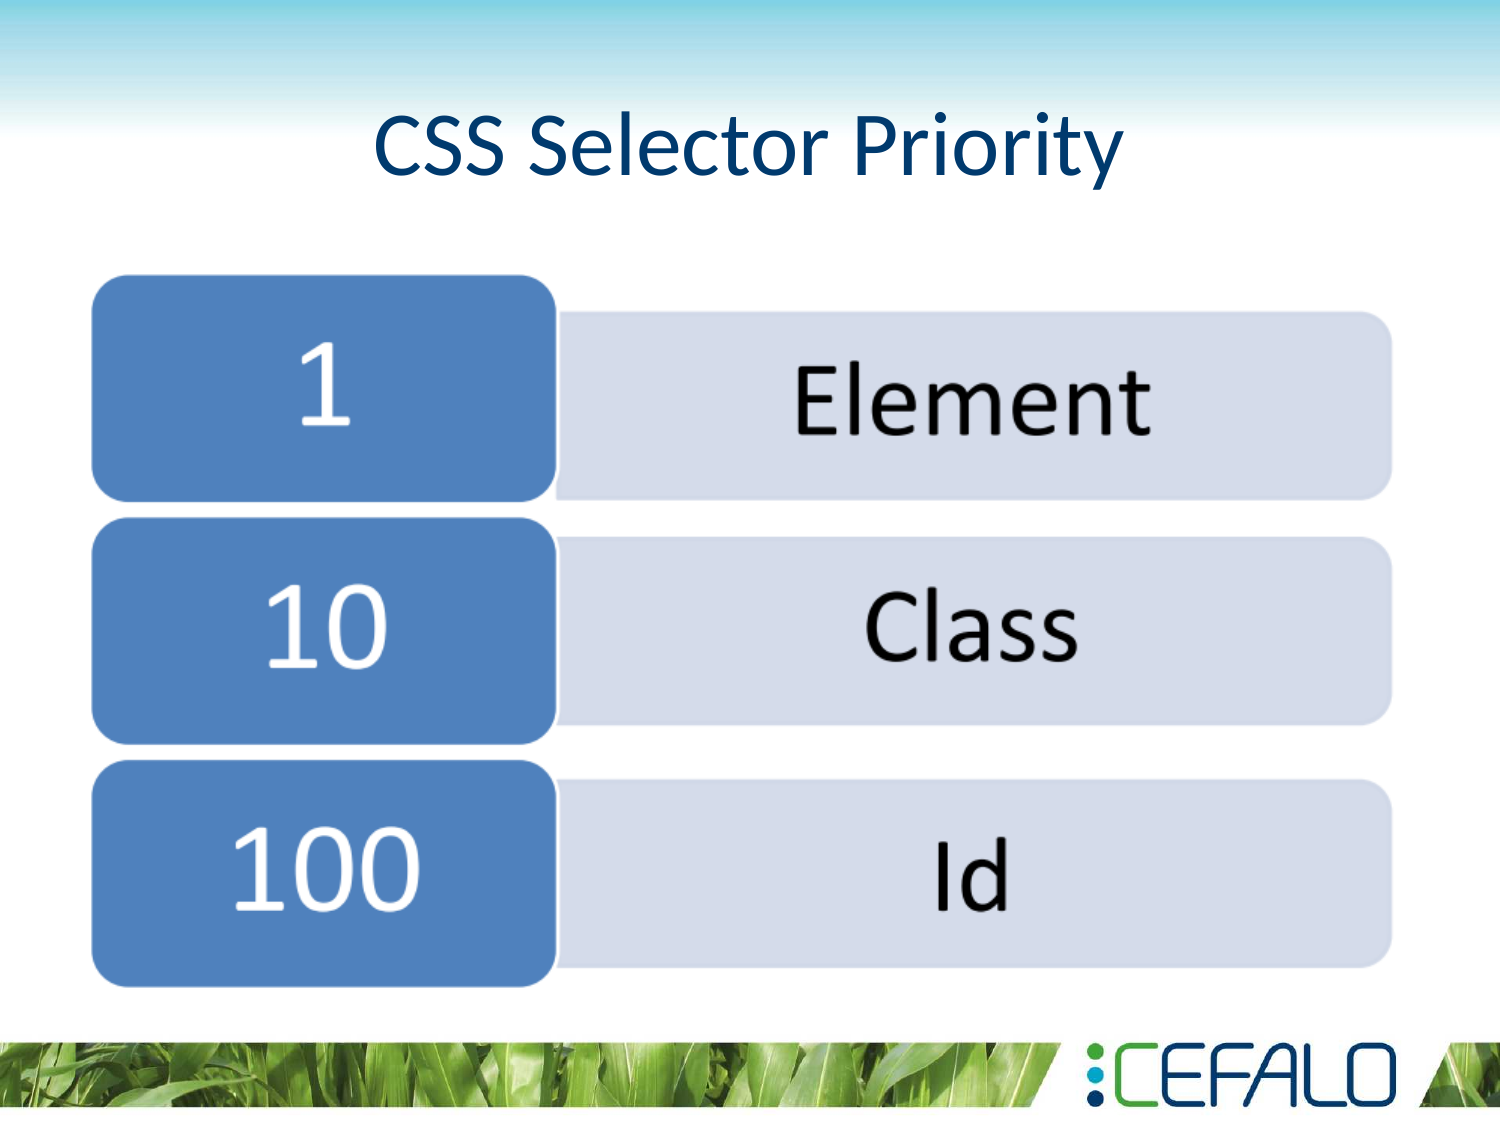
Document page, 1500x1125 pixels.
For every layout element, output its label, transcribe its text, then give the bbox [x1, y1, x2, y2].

title CSS Selector Priority [75, 45, 1425, 233]
picture [0, 0, 1500, 1125]
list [74, 264, 1426, 1003]
